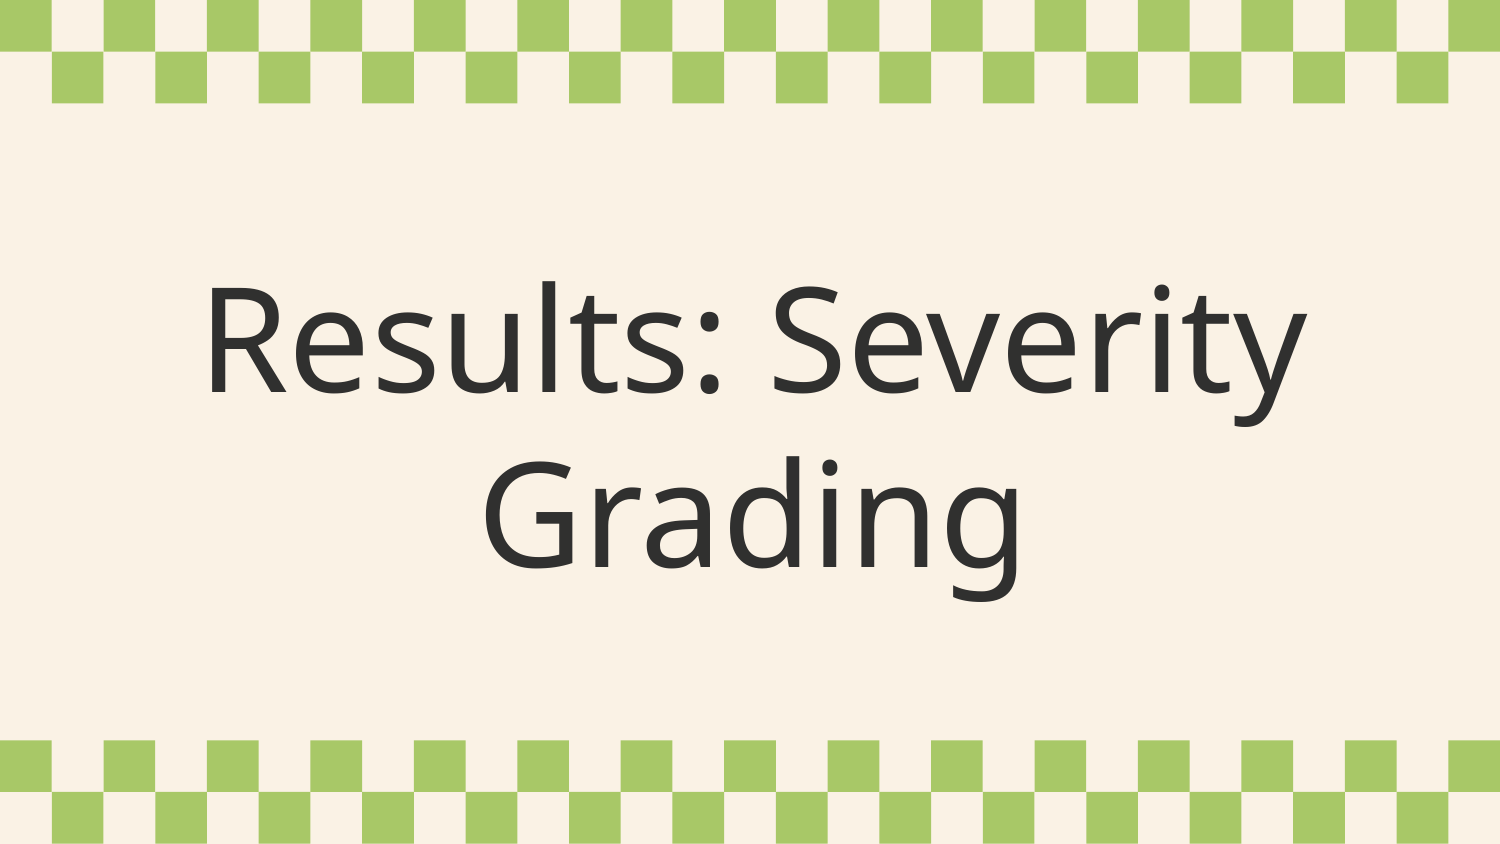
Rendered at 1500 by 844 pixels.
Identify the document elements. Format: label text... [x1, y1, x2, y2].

title Results: Severity Grading [142, 214, 1364, 630]
